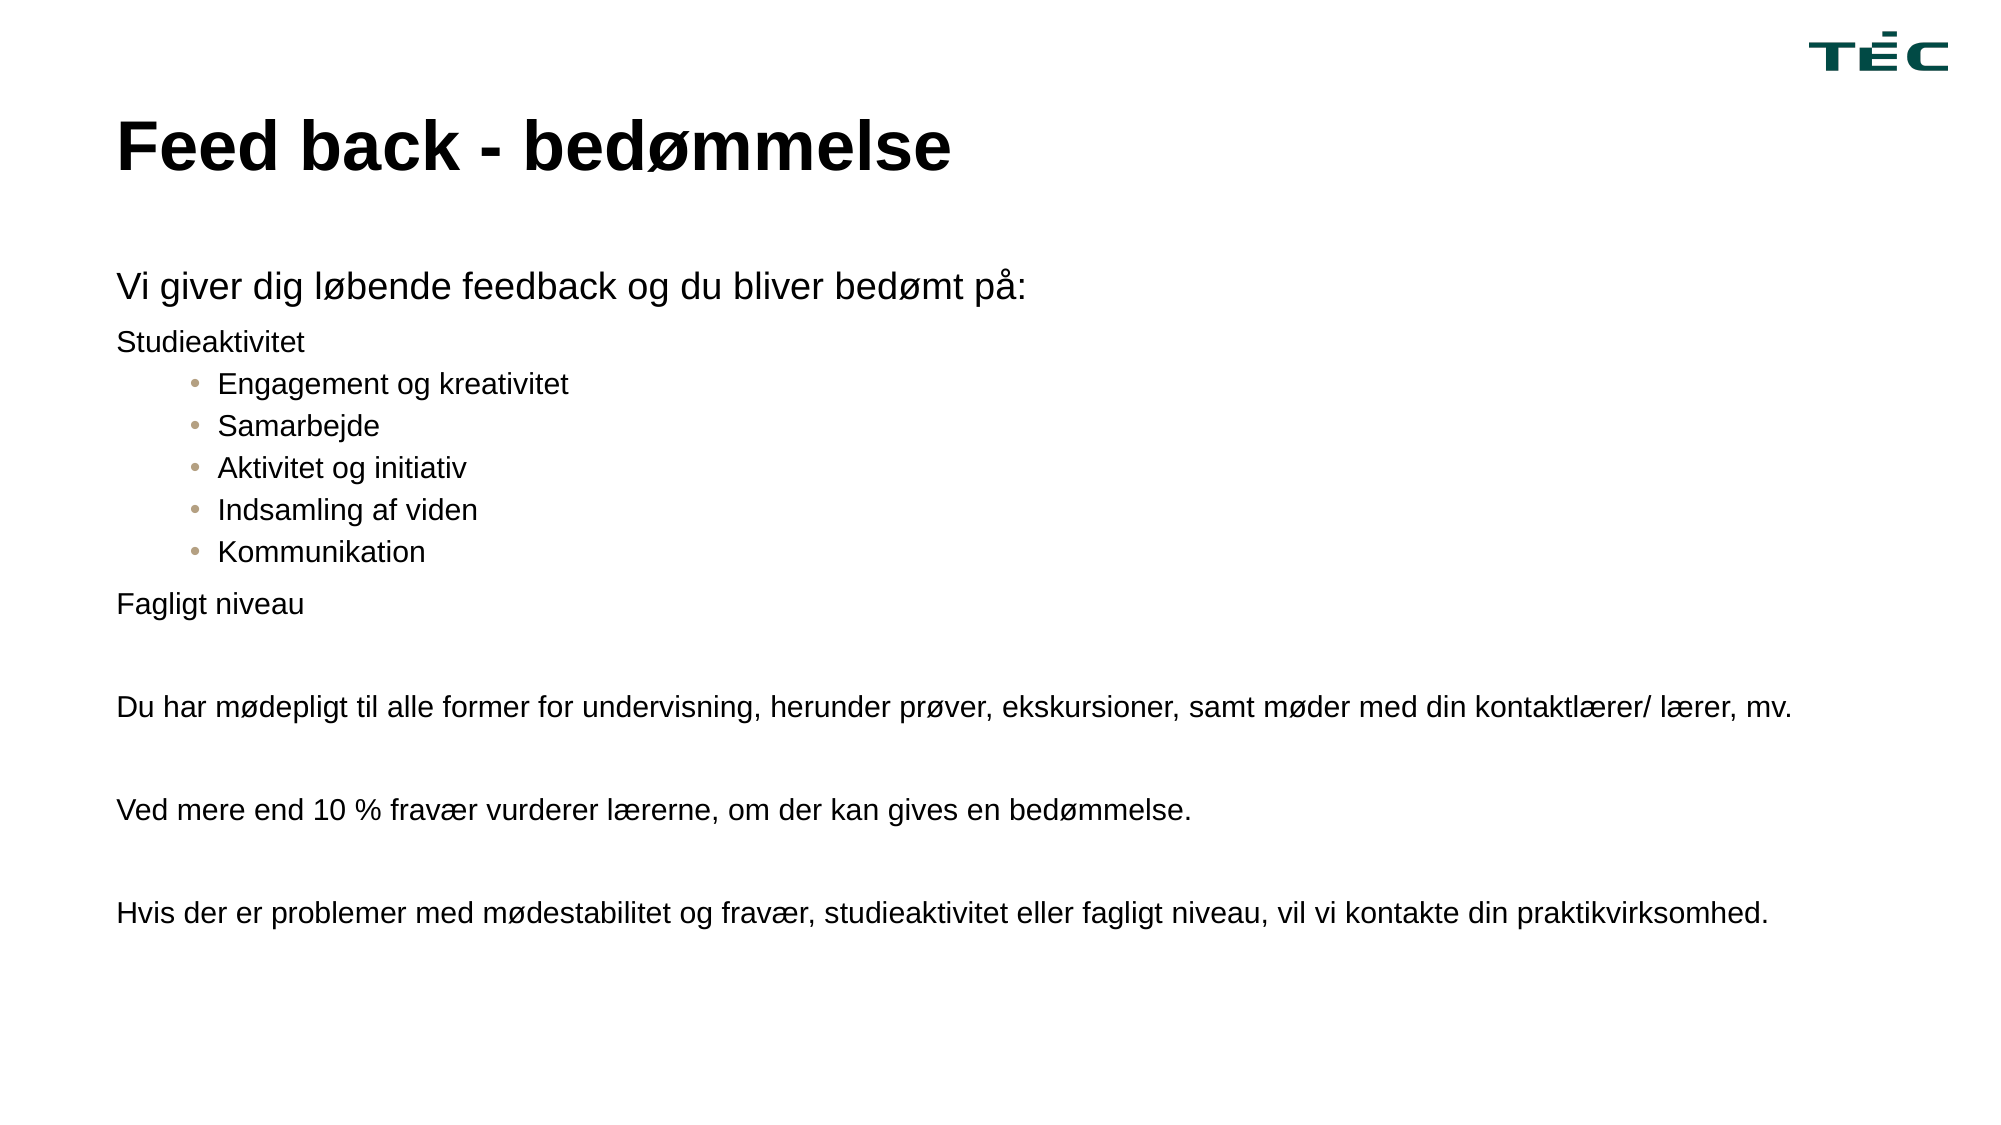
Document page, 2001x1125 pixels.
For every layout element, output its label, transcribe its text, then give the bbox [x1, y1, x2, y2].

list Vi giver dig løbende feedback og du bliver bedømt på: Studieaktivitet Engagement og kreativitet Samarbejde Aktivitet og initiativ Indsamling af viden Kommunikation Fagligt niveau Du har mødepligt til alle former for undervisning, herunder prøver, ekskursioner, samt møder med din kontaktlærer/ lærer, mv. Ved mere end 10 % fravær vurderer lærerne, om der kan gives en bedømmelse. Hvis der er problemer med mødestabilitet og fravær, studieaktivitet eller fagligt niveau, vil vi kontakte din praktikvirksomhed. [101, 258, 1879, 941]
picture [1809, 31, 1948, 71]
title Feed back - bedømmelse [101, 101, 1879, 258]
